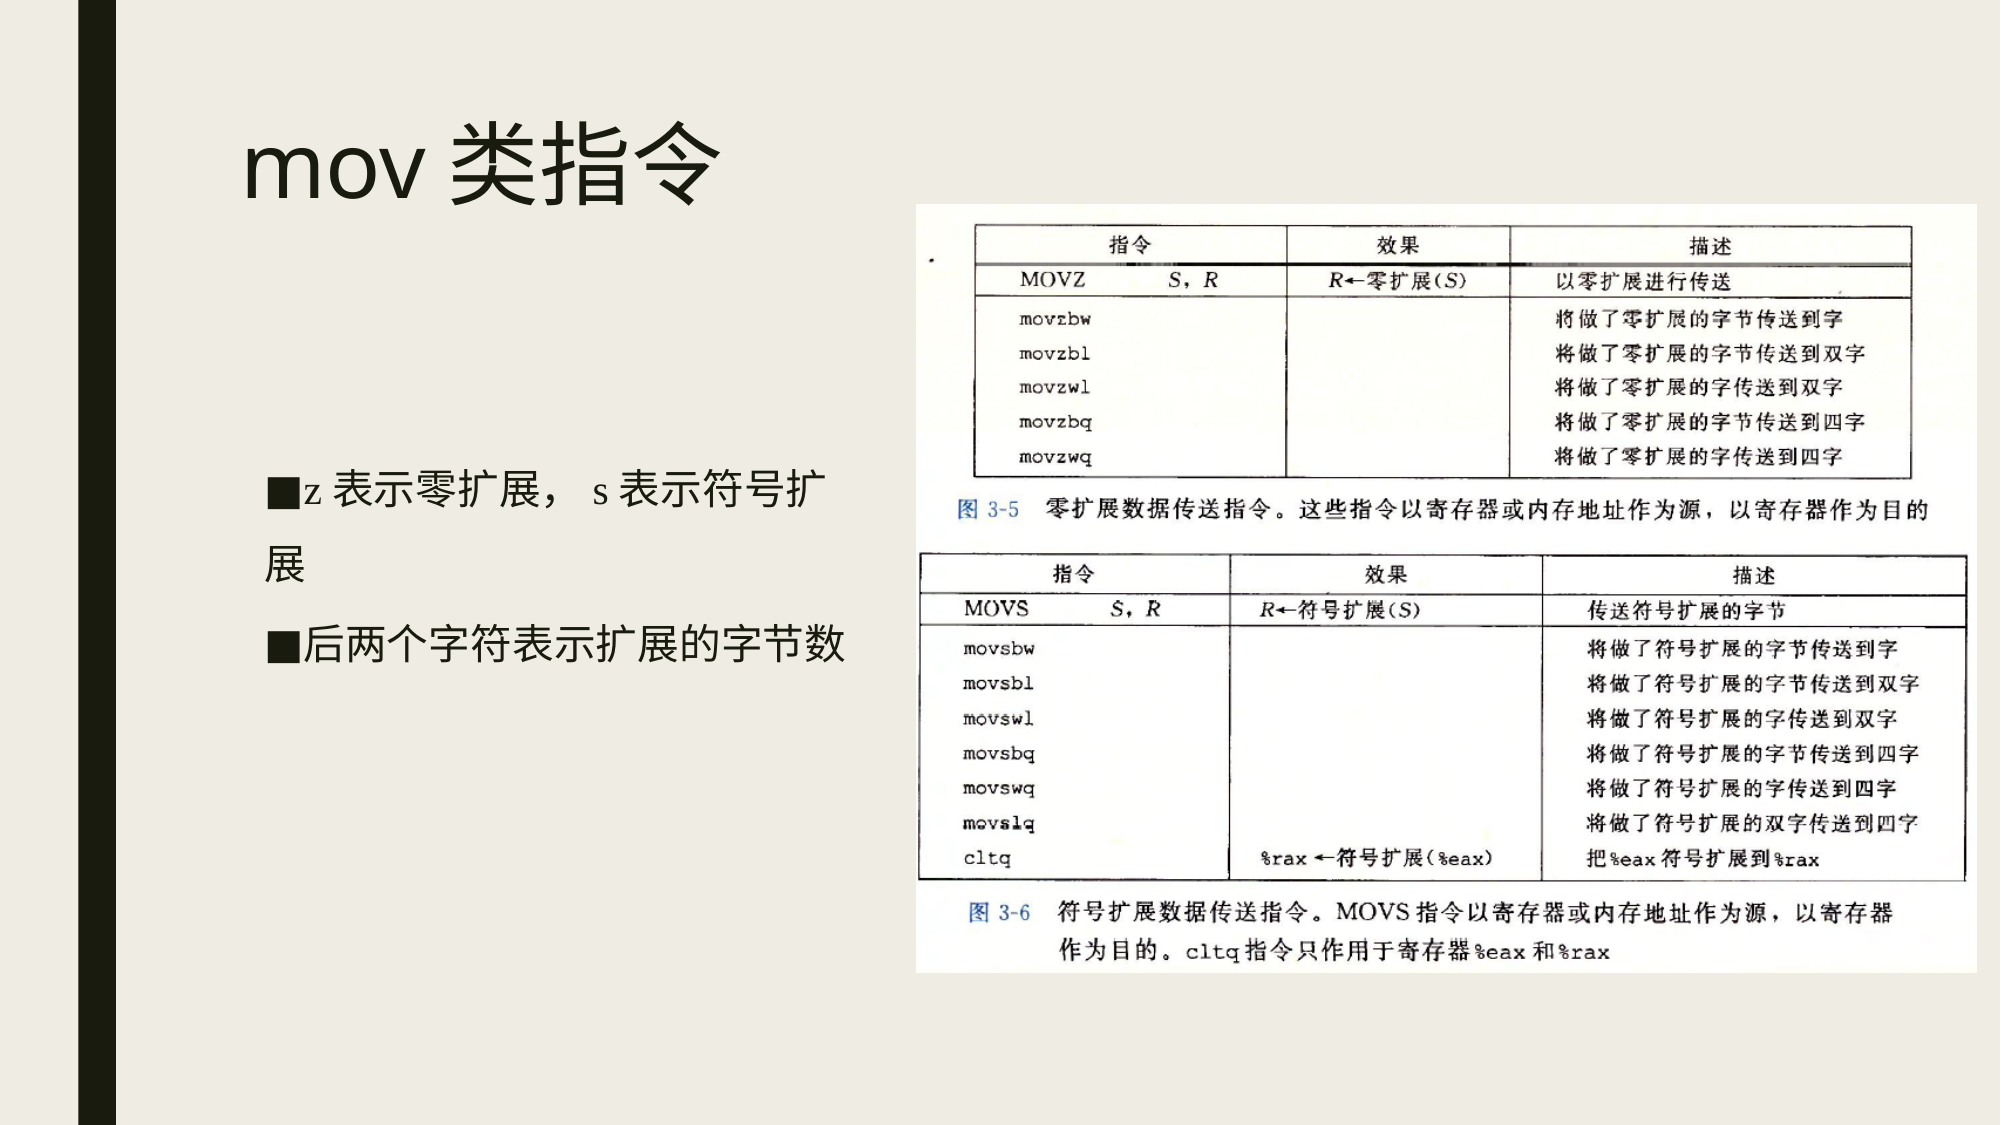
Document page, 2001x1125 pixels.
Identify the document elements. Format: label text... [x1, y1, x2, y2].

list z表示零扩展，s表示符号扩展 后两个字符表示扩展的字节数 [186, 430, 878, 1019]
title mov类指令 [225, 112, 1800, 234]
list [916, 204, 1977, 974]
